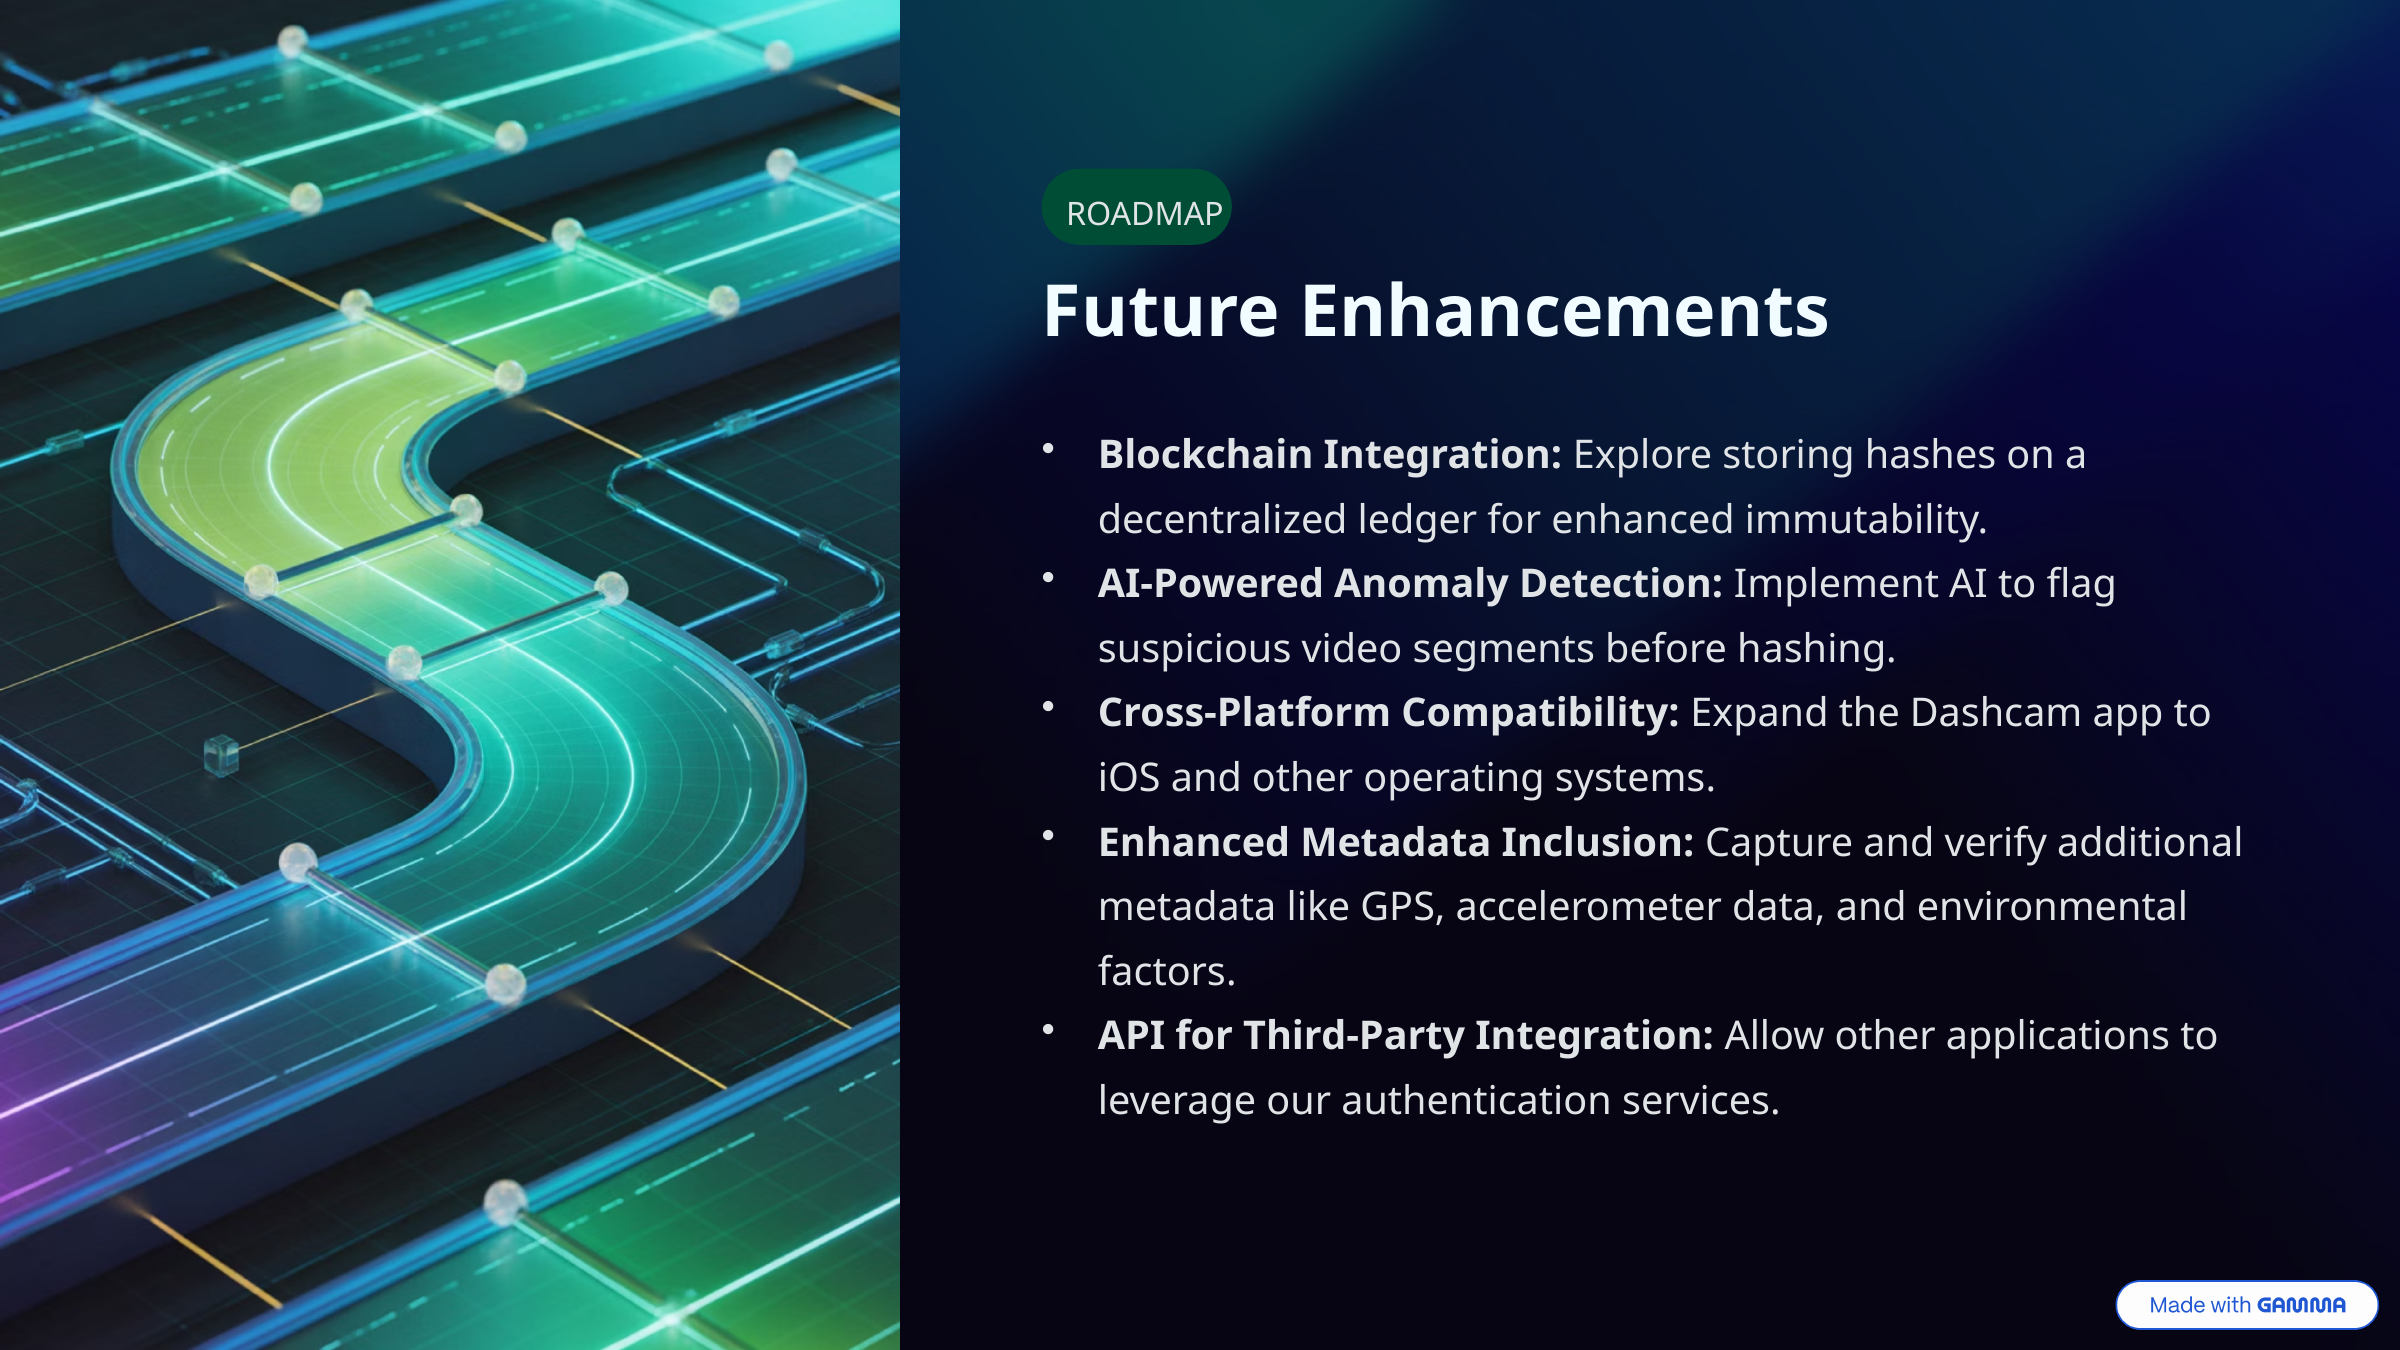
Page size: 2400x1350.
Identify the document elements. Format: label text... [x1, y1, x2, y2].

text_box ROADMAP [1066, 180, 1208, 233]
picture [0, 0, 900, 1350]
text_box Blockchain Integration: Explore storing hashes on a decentralized ledger for enhanced immutability. AI-Powered Anomaly Detection: Implement AI to flag suspicious video segments before hashing. Cross-Platform Compatibility: Expand the Dashcam app to iOS and other operating systems. Enhanced Metadata Inclusion: Capture and verify additional metadata like GPS, accelerometer data, and environmental factors. API for Third-Party Integration: Allow other applications to leverage our authentication services. [1041, 411, 2259, 1125]
picture [2106, 1271, 2389, 1339]
text_box [1041, 168, 1232, 245]
text_box Future Enhancements [1041, 261, 1782, 351]
